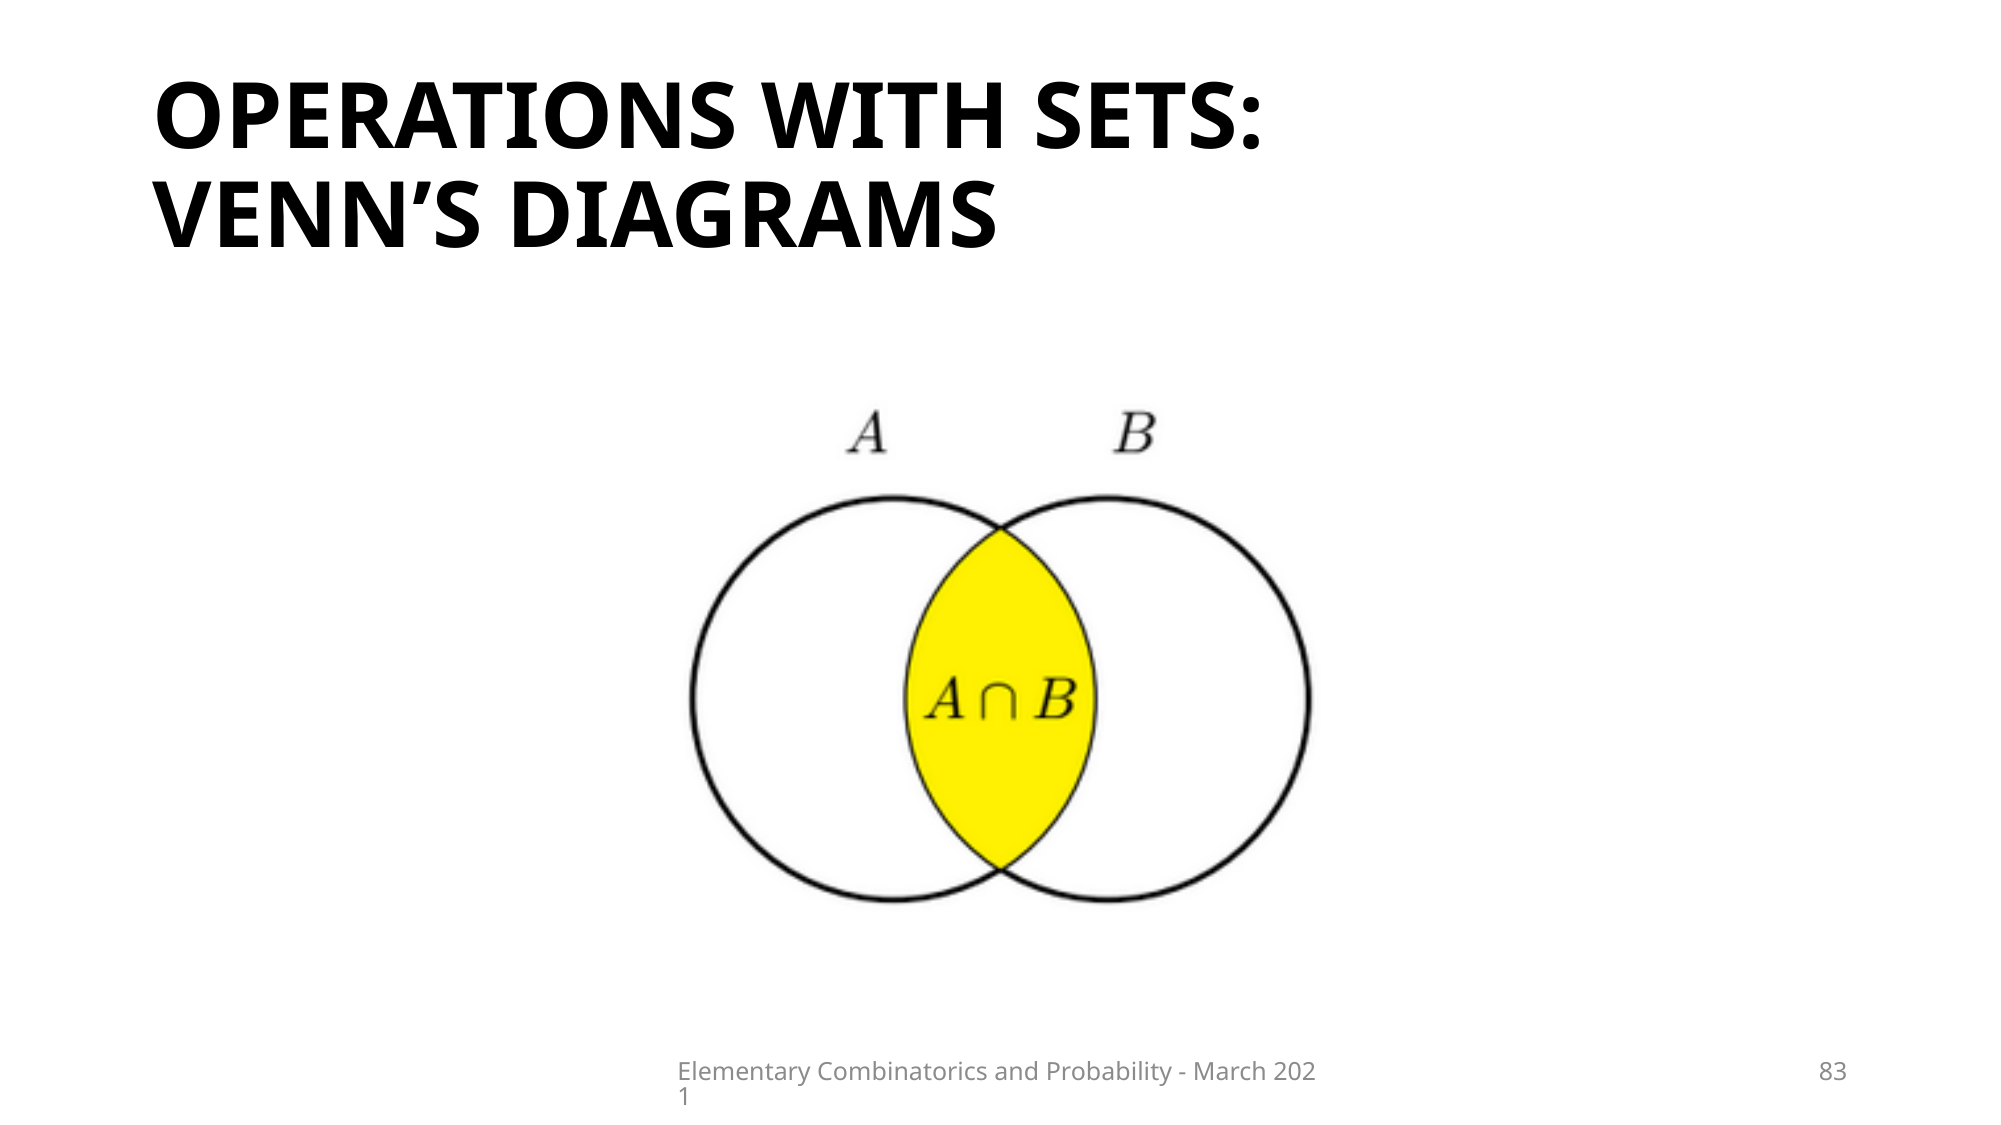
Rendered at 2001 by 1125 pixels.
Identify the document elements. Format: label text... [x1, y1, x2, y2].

title OPERATIONS with sets: Venn’s diagrams [137, 59, 1863, 278]
picture [674, 362, 1326, 958]
footer Elementary Combinatorics and Probability - March 2021 [662, 1042, 1338, 1103]
slide_number 83 [1412, 1042, 1863, 1103]
